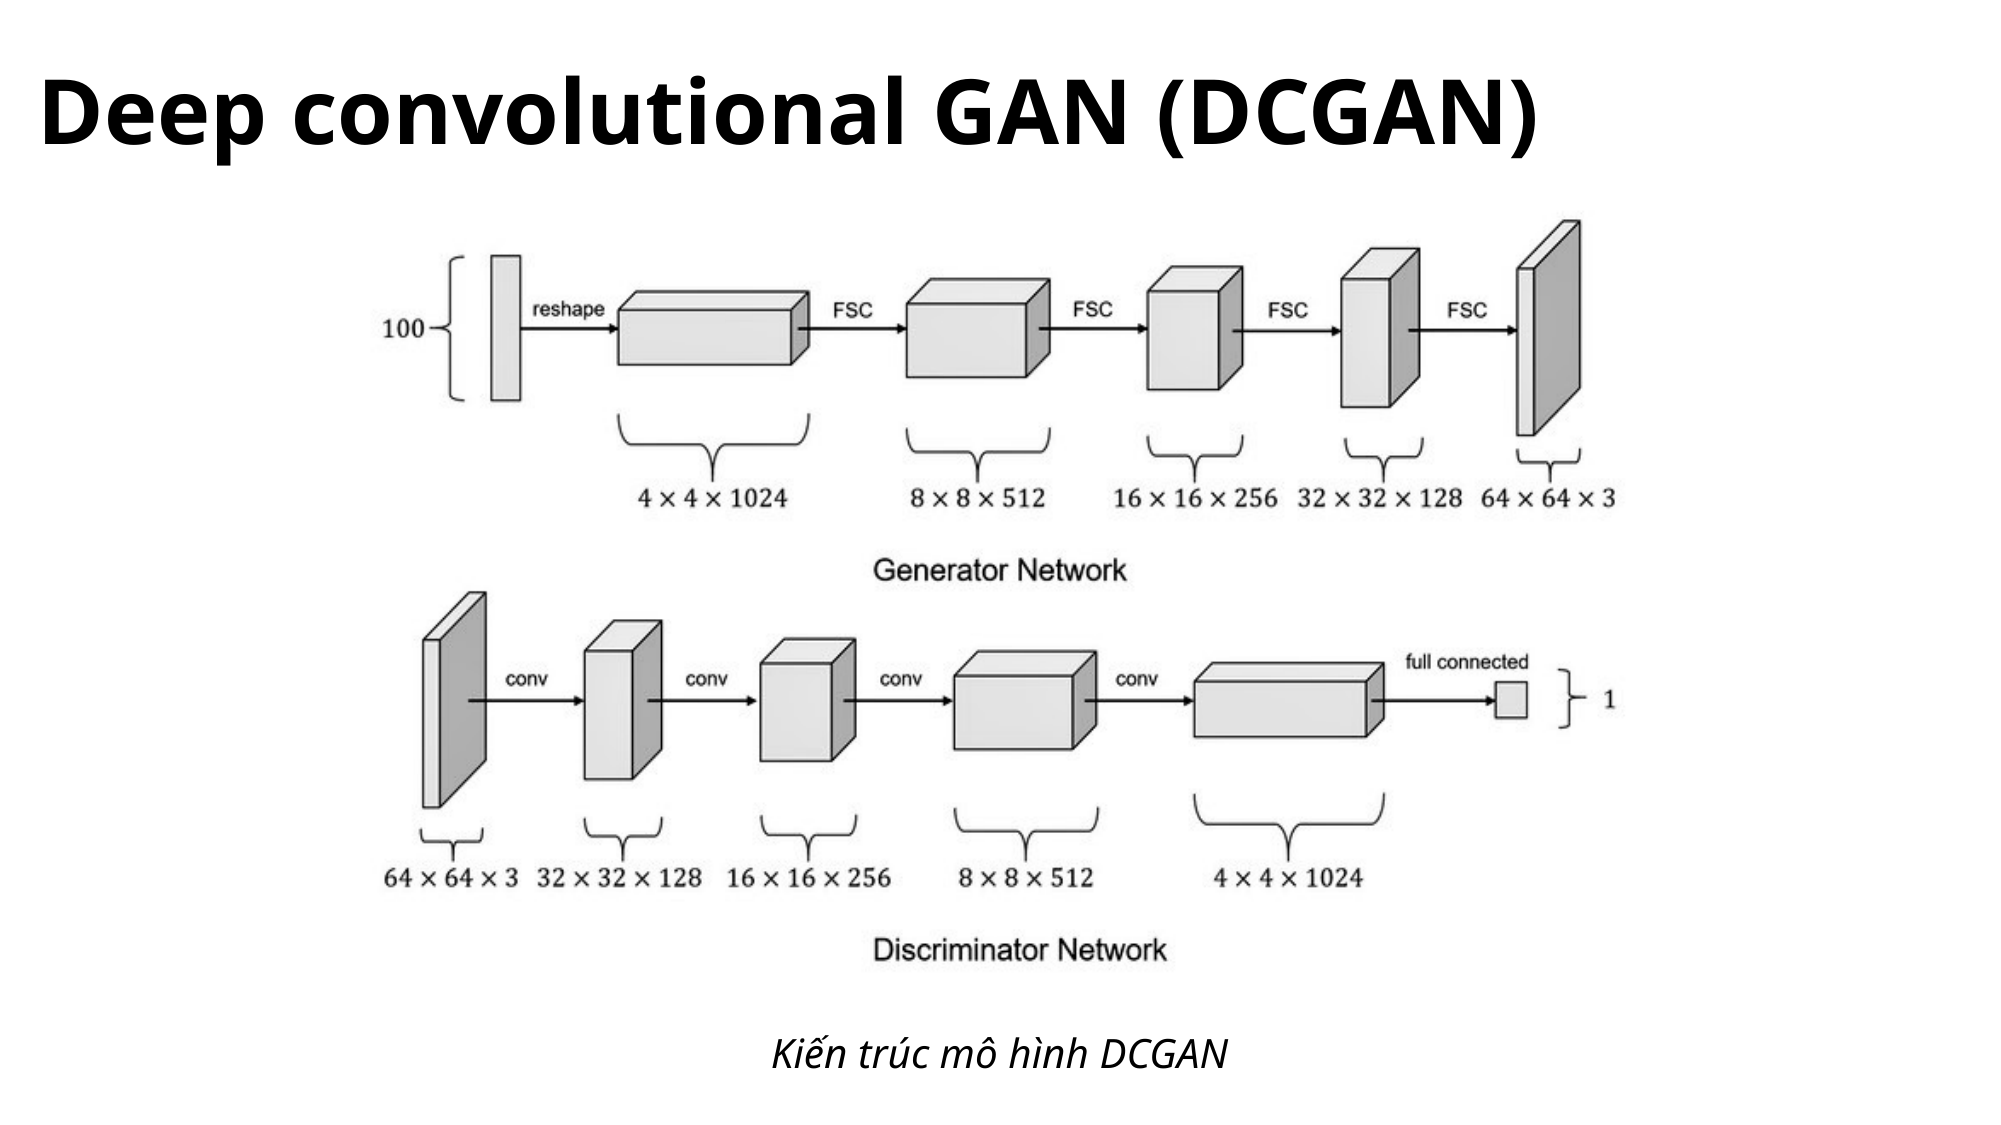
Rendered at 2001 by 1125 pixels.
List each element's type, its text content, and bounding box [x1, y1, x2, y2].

picture [276, 197, 1724, 988]
text_box Kiến trúc mô hình DCGAN [748, 988, 1252, 1086]
title Deep convolutional GAN (DCGAN) [22, 15, 1748, 172]
